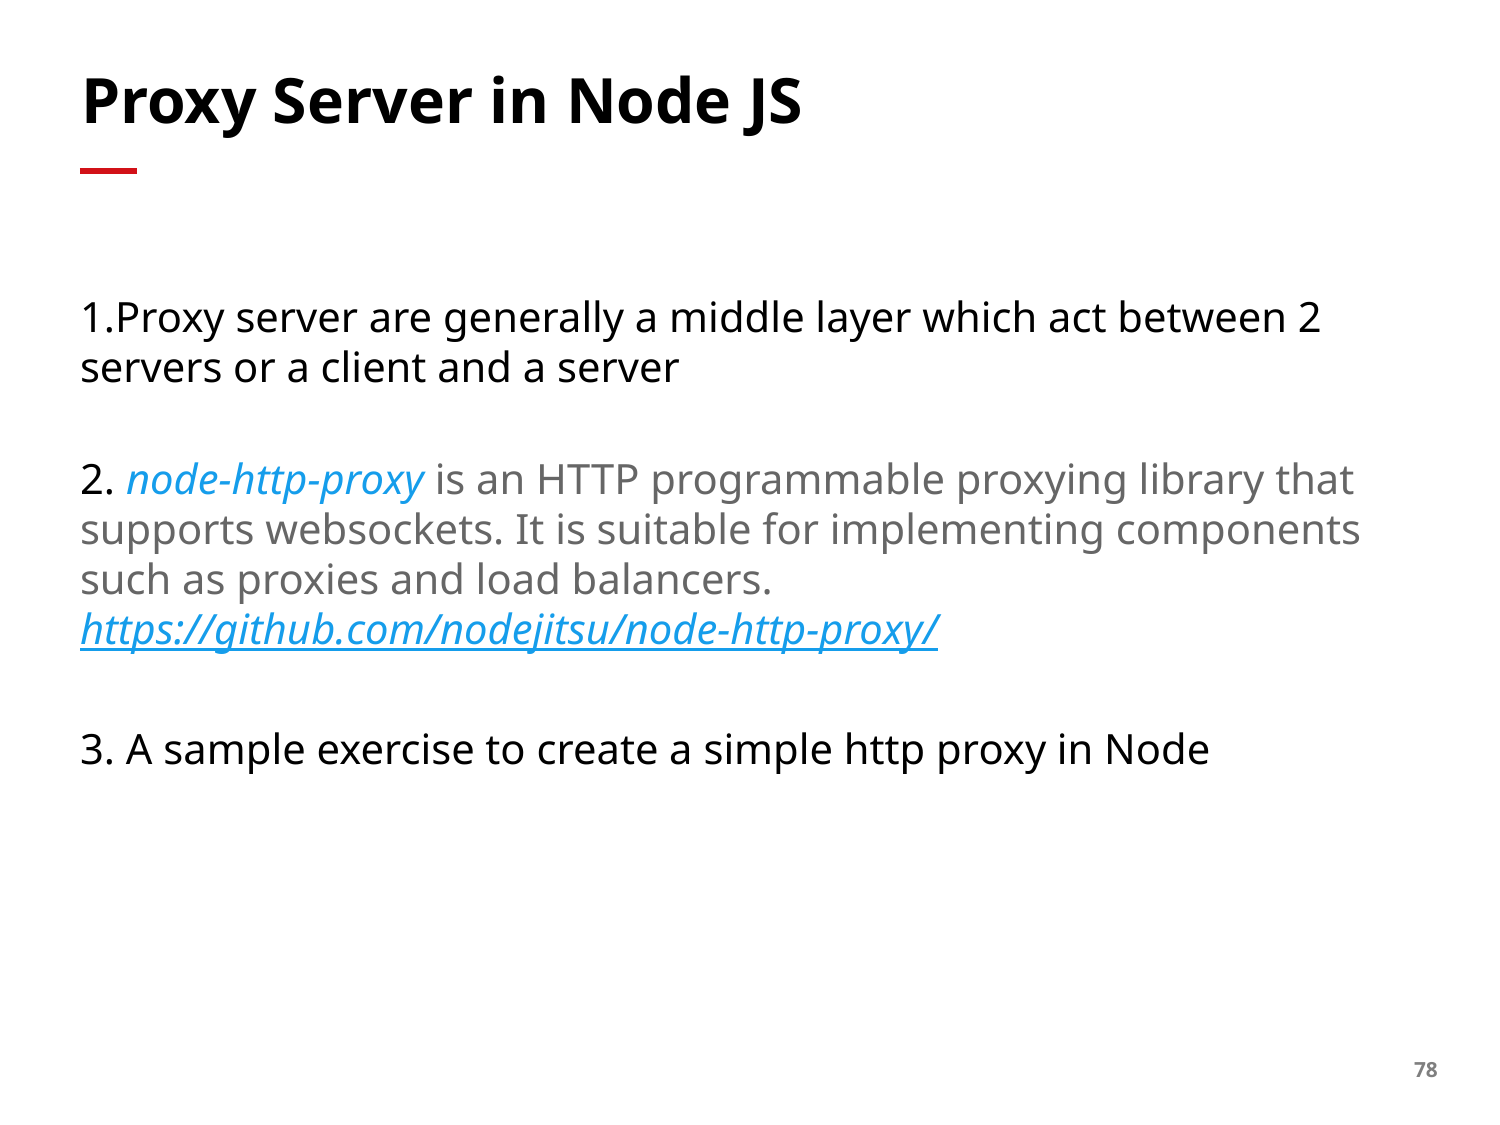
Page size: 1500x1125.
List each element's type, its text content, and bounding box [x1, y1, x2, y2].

list Proxy server are generally a middle layer which act between 2 servers or a client and a server 2. node-http-proxy is an HTTP programmable proxying library that supports websockets. It is suitable for implementing components such as proxies and load balancers. https://github.com/nodejitsu/node-http-proxy/ 3. A sample exercise to create a simple http proxy in Node [79, 234, 1420, 1022]
title Proxy Server in Node JS [81, 68, 1421, 138]
